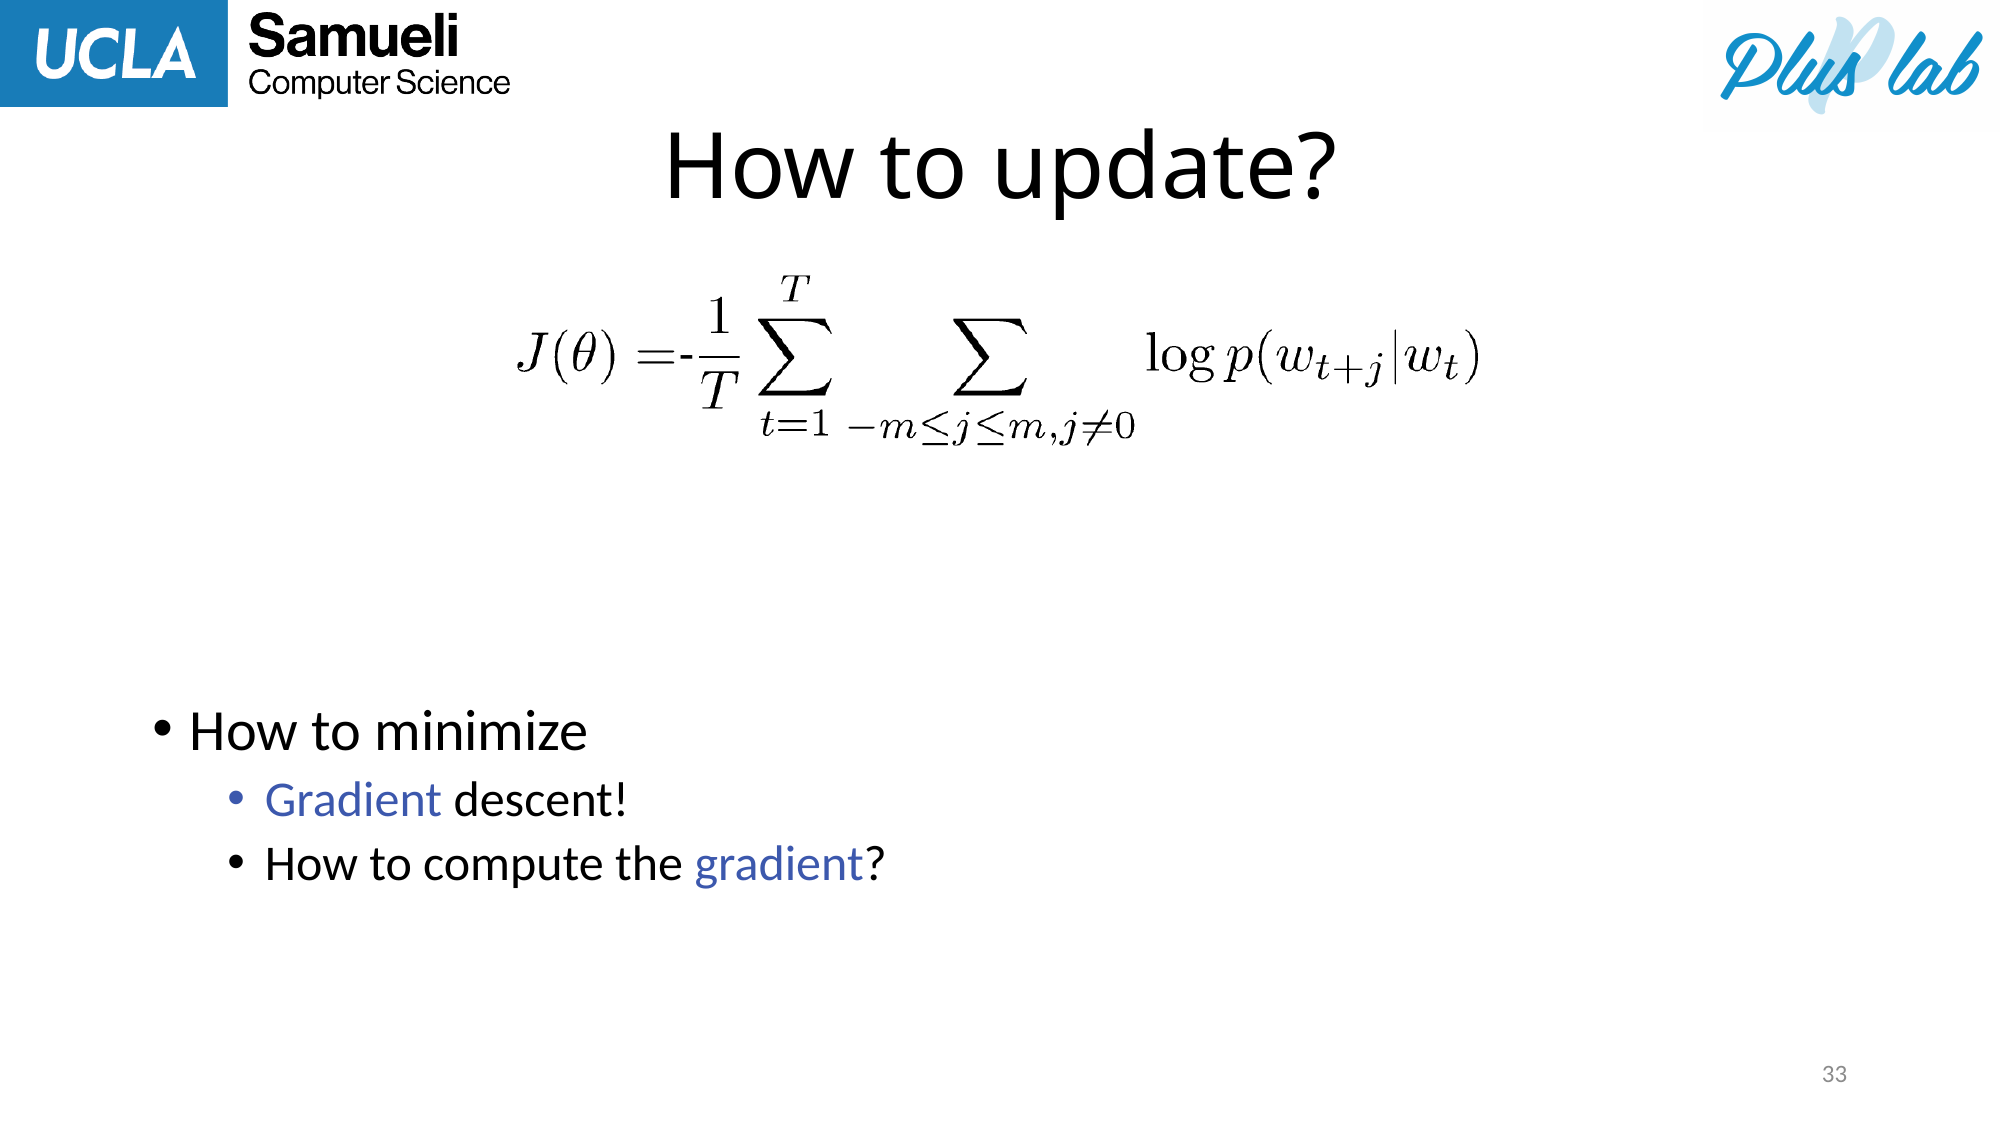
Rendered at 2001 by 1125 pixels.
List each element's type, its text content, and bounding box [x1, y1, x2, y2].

title How to update? [137, 59, 1863, 278]
picture [0, 0, 510, 107]
picture [500, 250, 1500, 464]
slide_number 33 [1412, 1042, 1863, 1103]
picture [1703, 0, 2000, 132]
